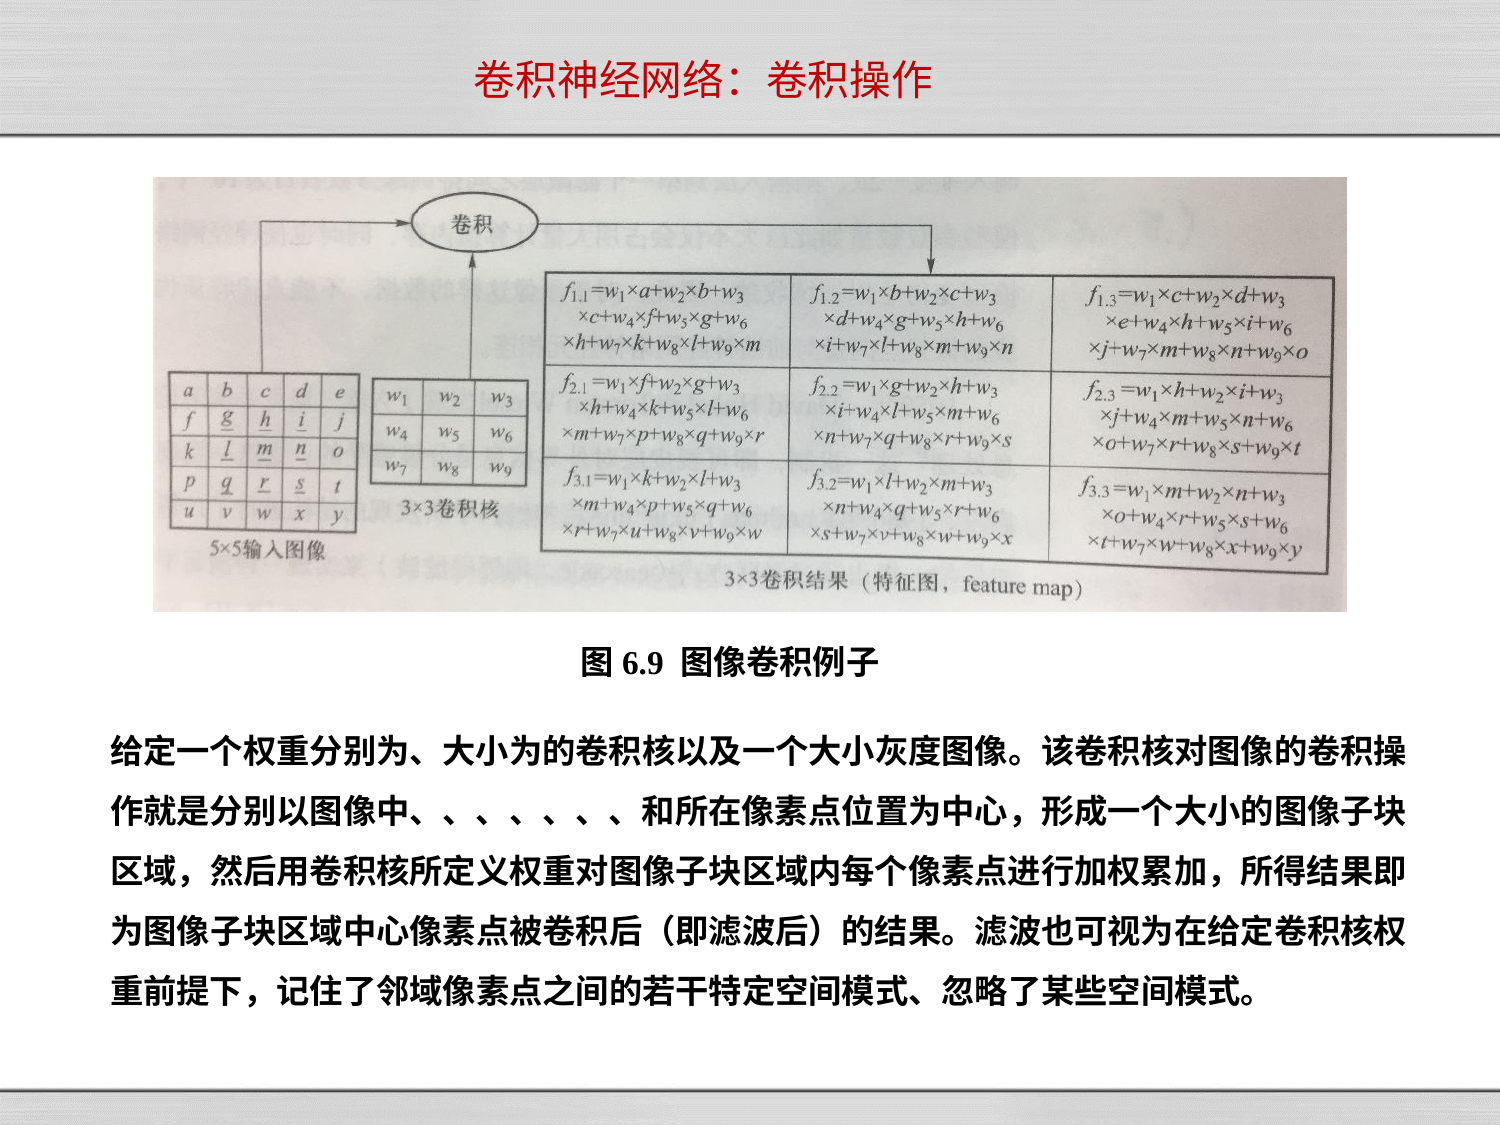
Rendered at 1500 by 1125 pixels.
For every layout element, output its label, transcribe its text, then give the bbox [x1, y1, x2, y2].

picture [0, 0, 1500, 1125]
text_box 图6.9 图像卷积例子 [322, 633, 1138, 689]
title 卷积神经网络：卷积操作 [87, 20, 1320, 128]
